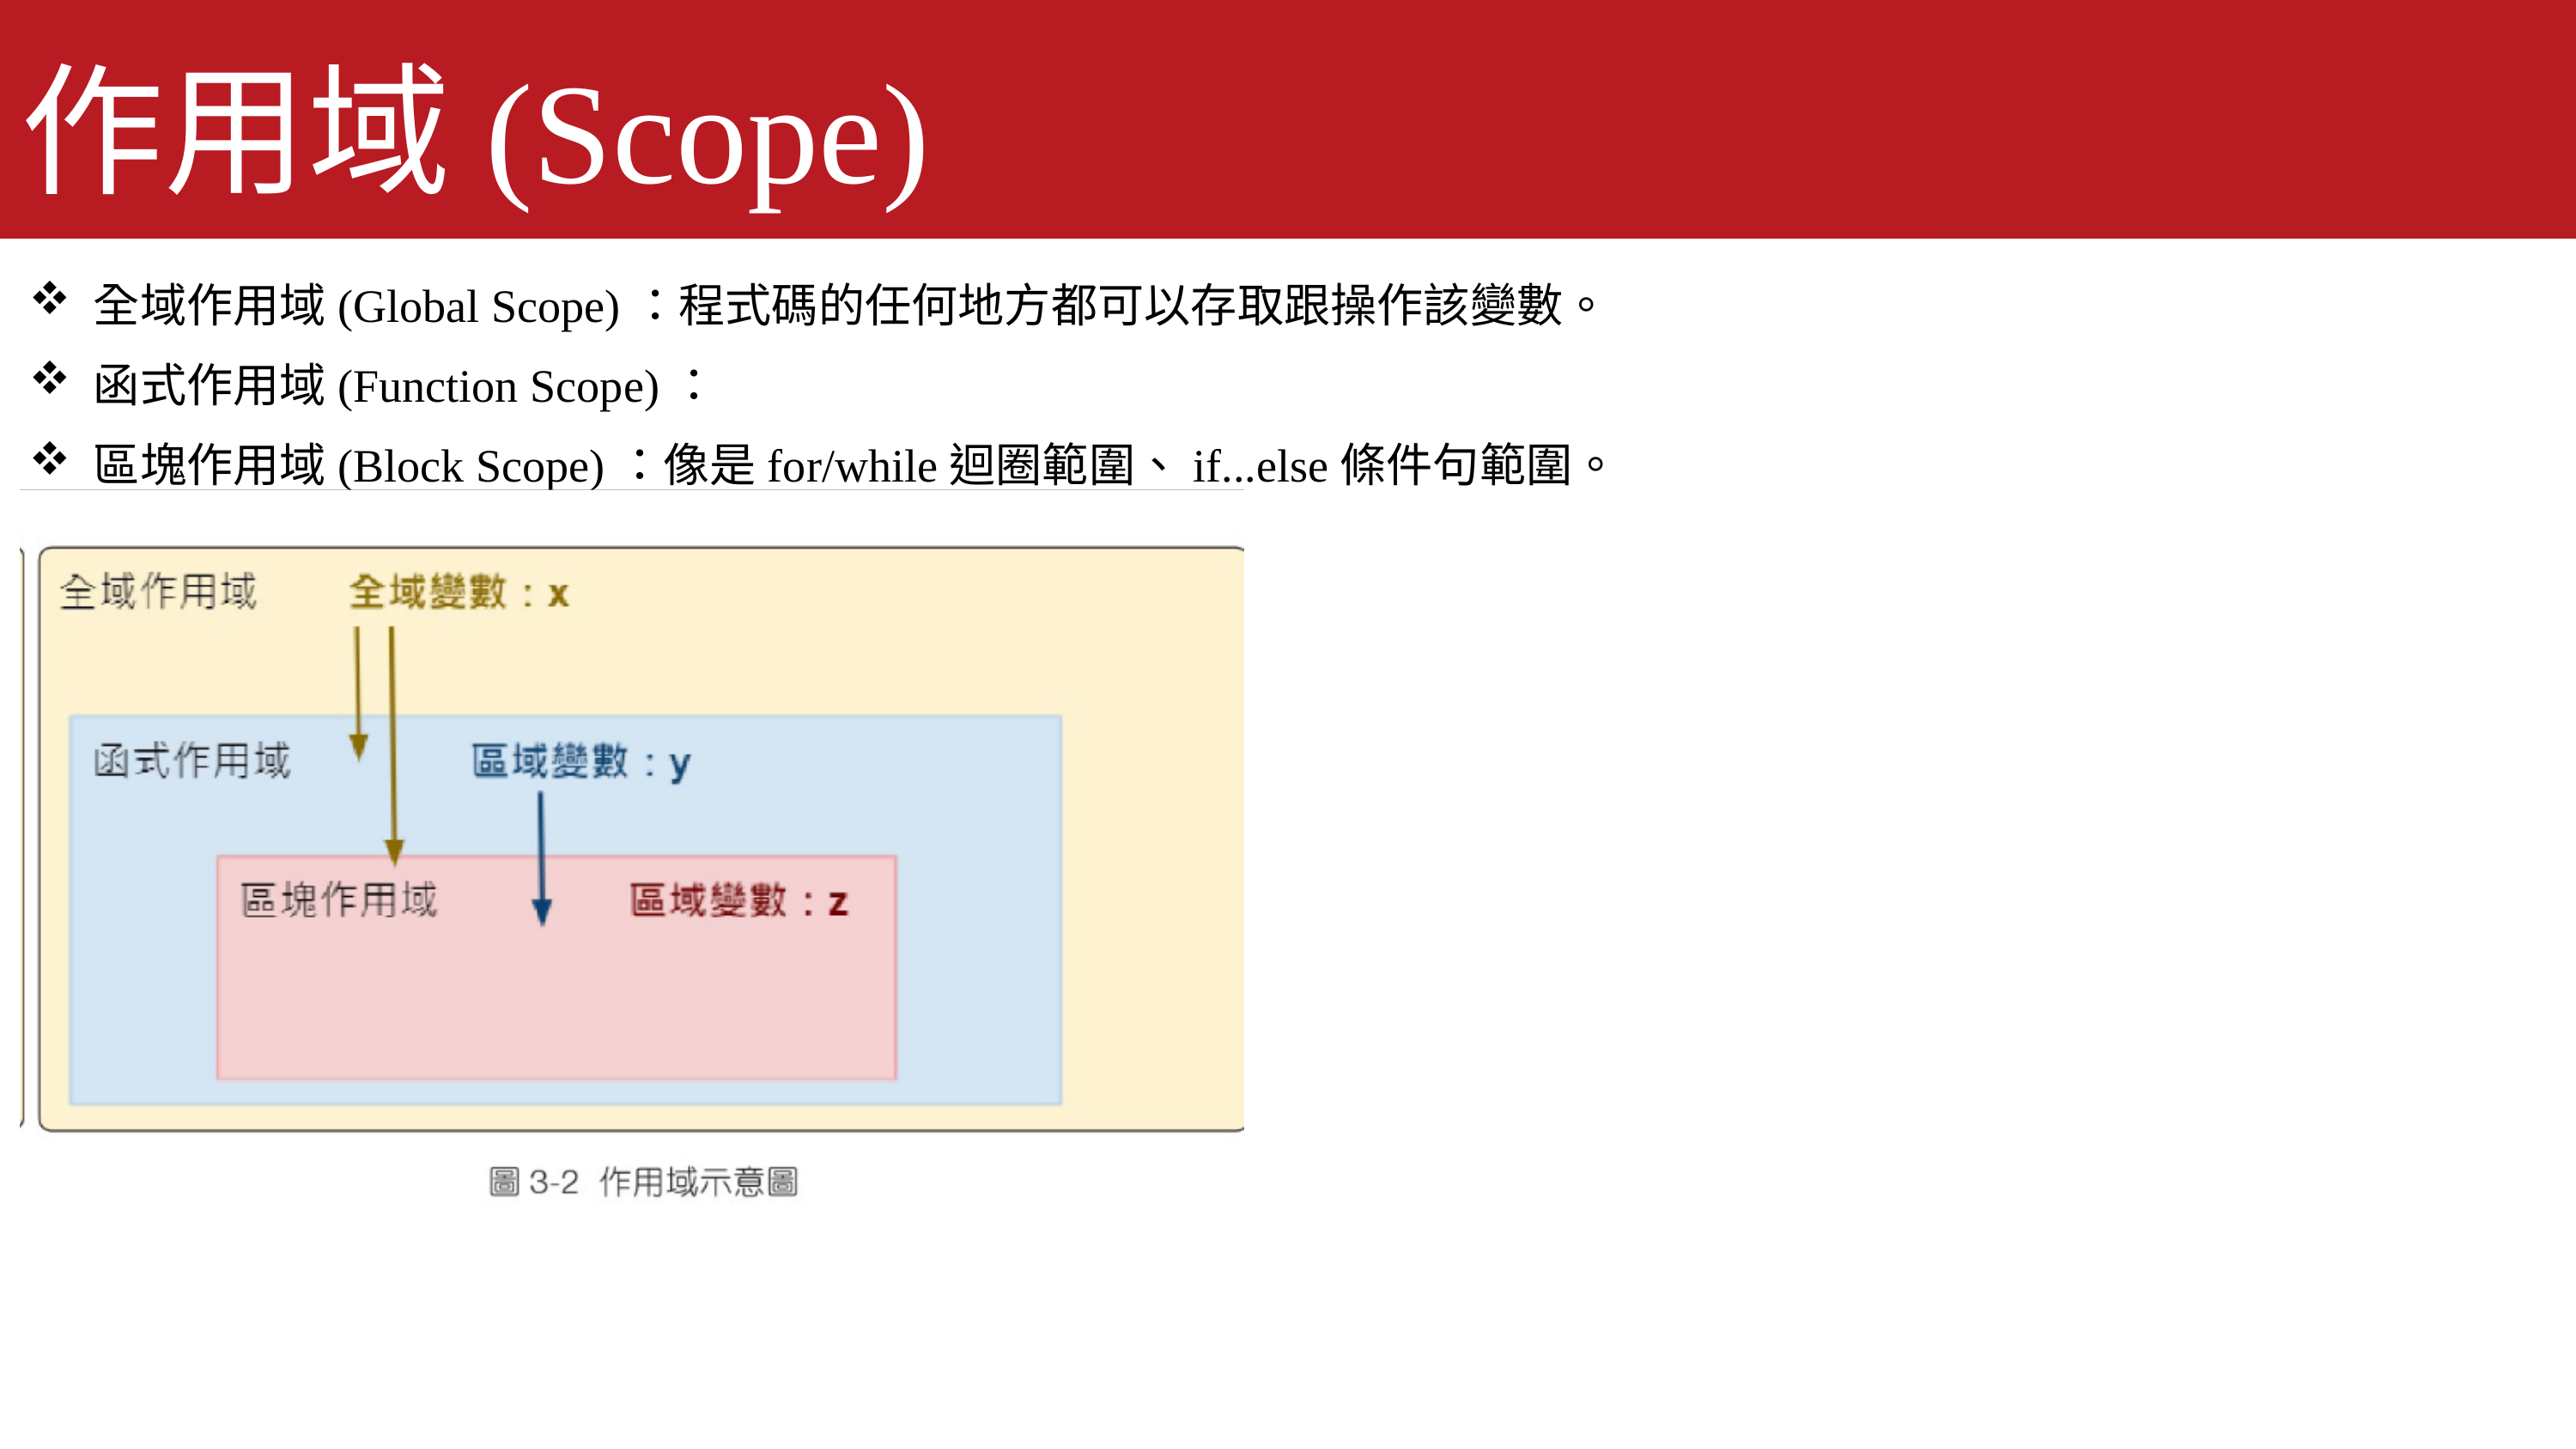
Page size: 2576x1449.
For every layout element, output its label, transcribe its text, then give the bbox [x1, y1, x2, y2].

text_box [0, 0, 2576, 239]
text_box 全域作用域(Global Scope)：程式碼的任何地方都可以存取跟操作該變數。 函式作用域(Function Scope)： 區塊作用域(Block Scope)：像是for/while迴圈範圍、if...else條件句範圍。 [28, 251, 2201, 492]
picture [20, 488, 1245, 1205]
